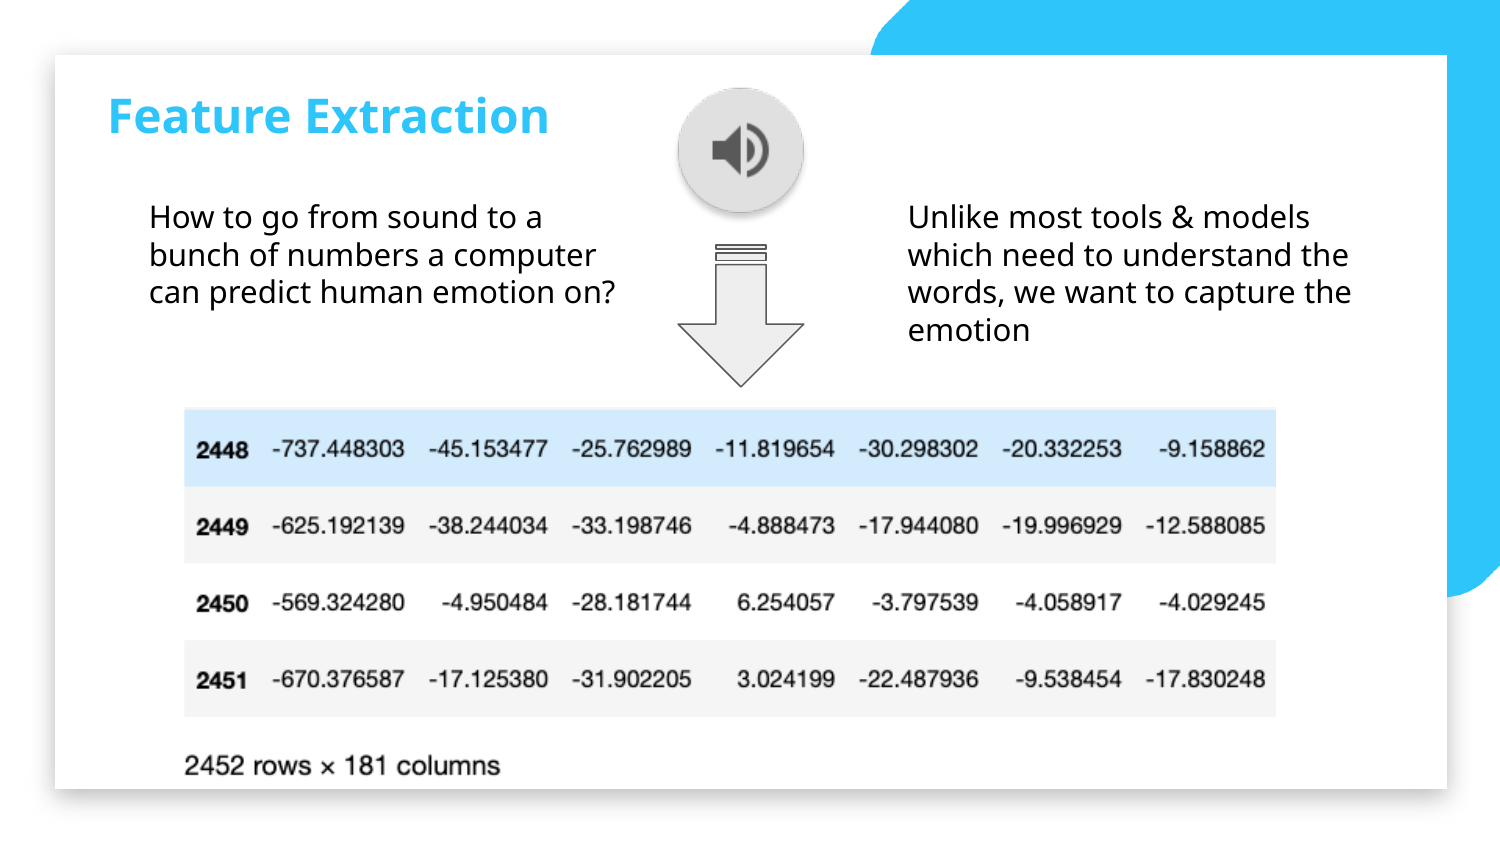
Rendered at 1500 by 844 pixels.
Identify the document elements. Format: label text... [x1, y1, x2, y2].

text_box Feature Extraction [92, 70, 893, 152]
text_box [715, 244, 767, 249]
picture [0, 0, 1500, 844]
text_box How to go from sound to a bunch of numbers a computer can predict human emotion on? [133, 182, 649, 325]
text_box [678, 264, 804, 387]
text_box [715, 252, 767, 261]
text_box Unlike most tools & models which need to understand the words, we want to capture the emotion [892, 182, 1400, 363]
text_box [110, 200, 875, 750]
